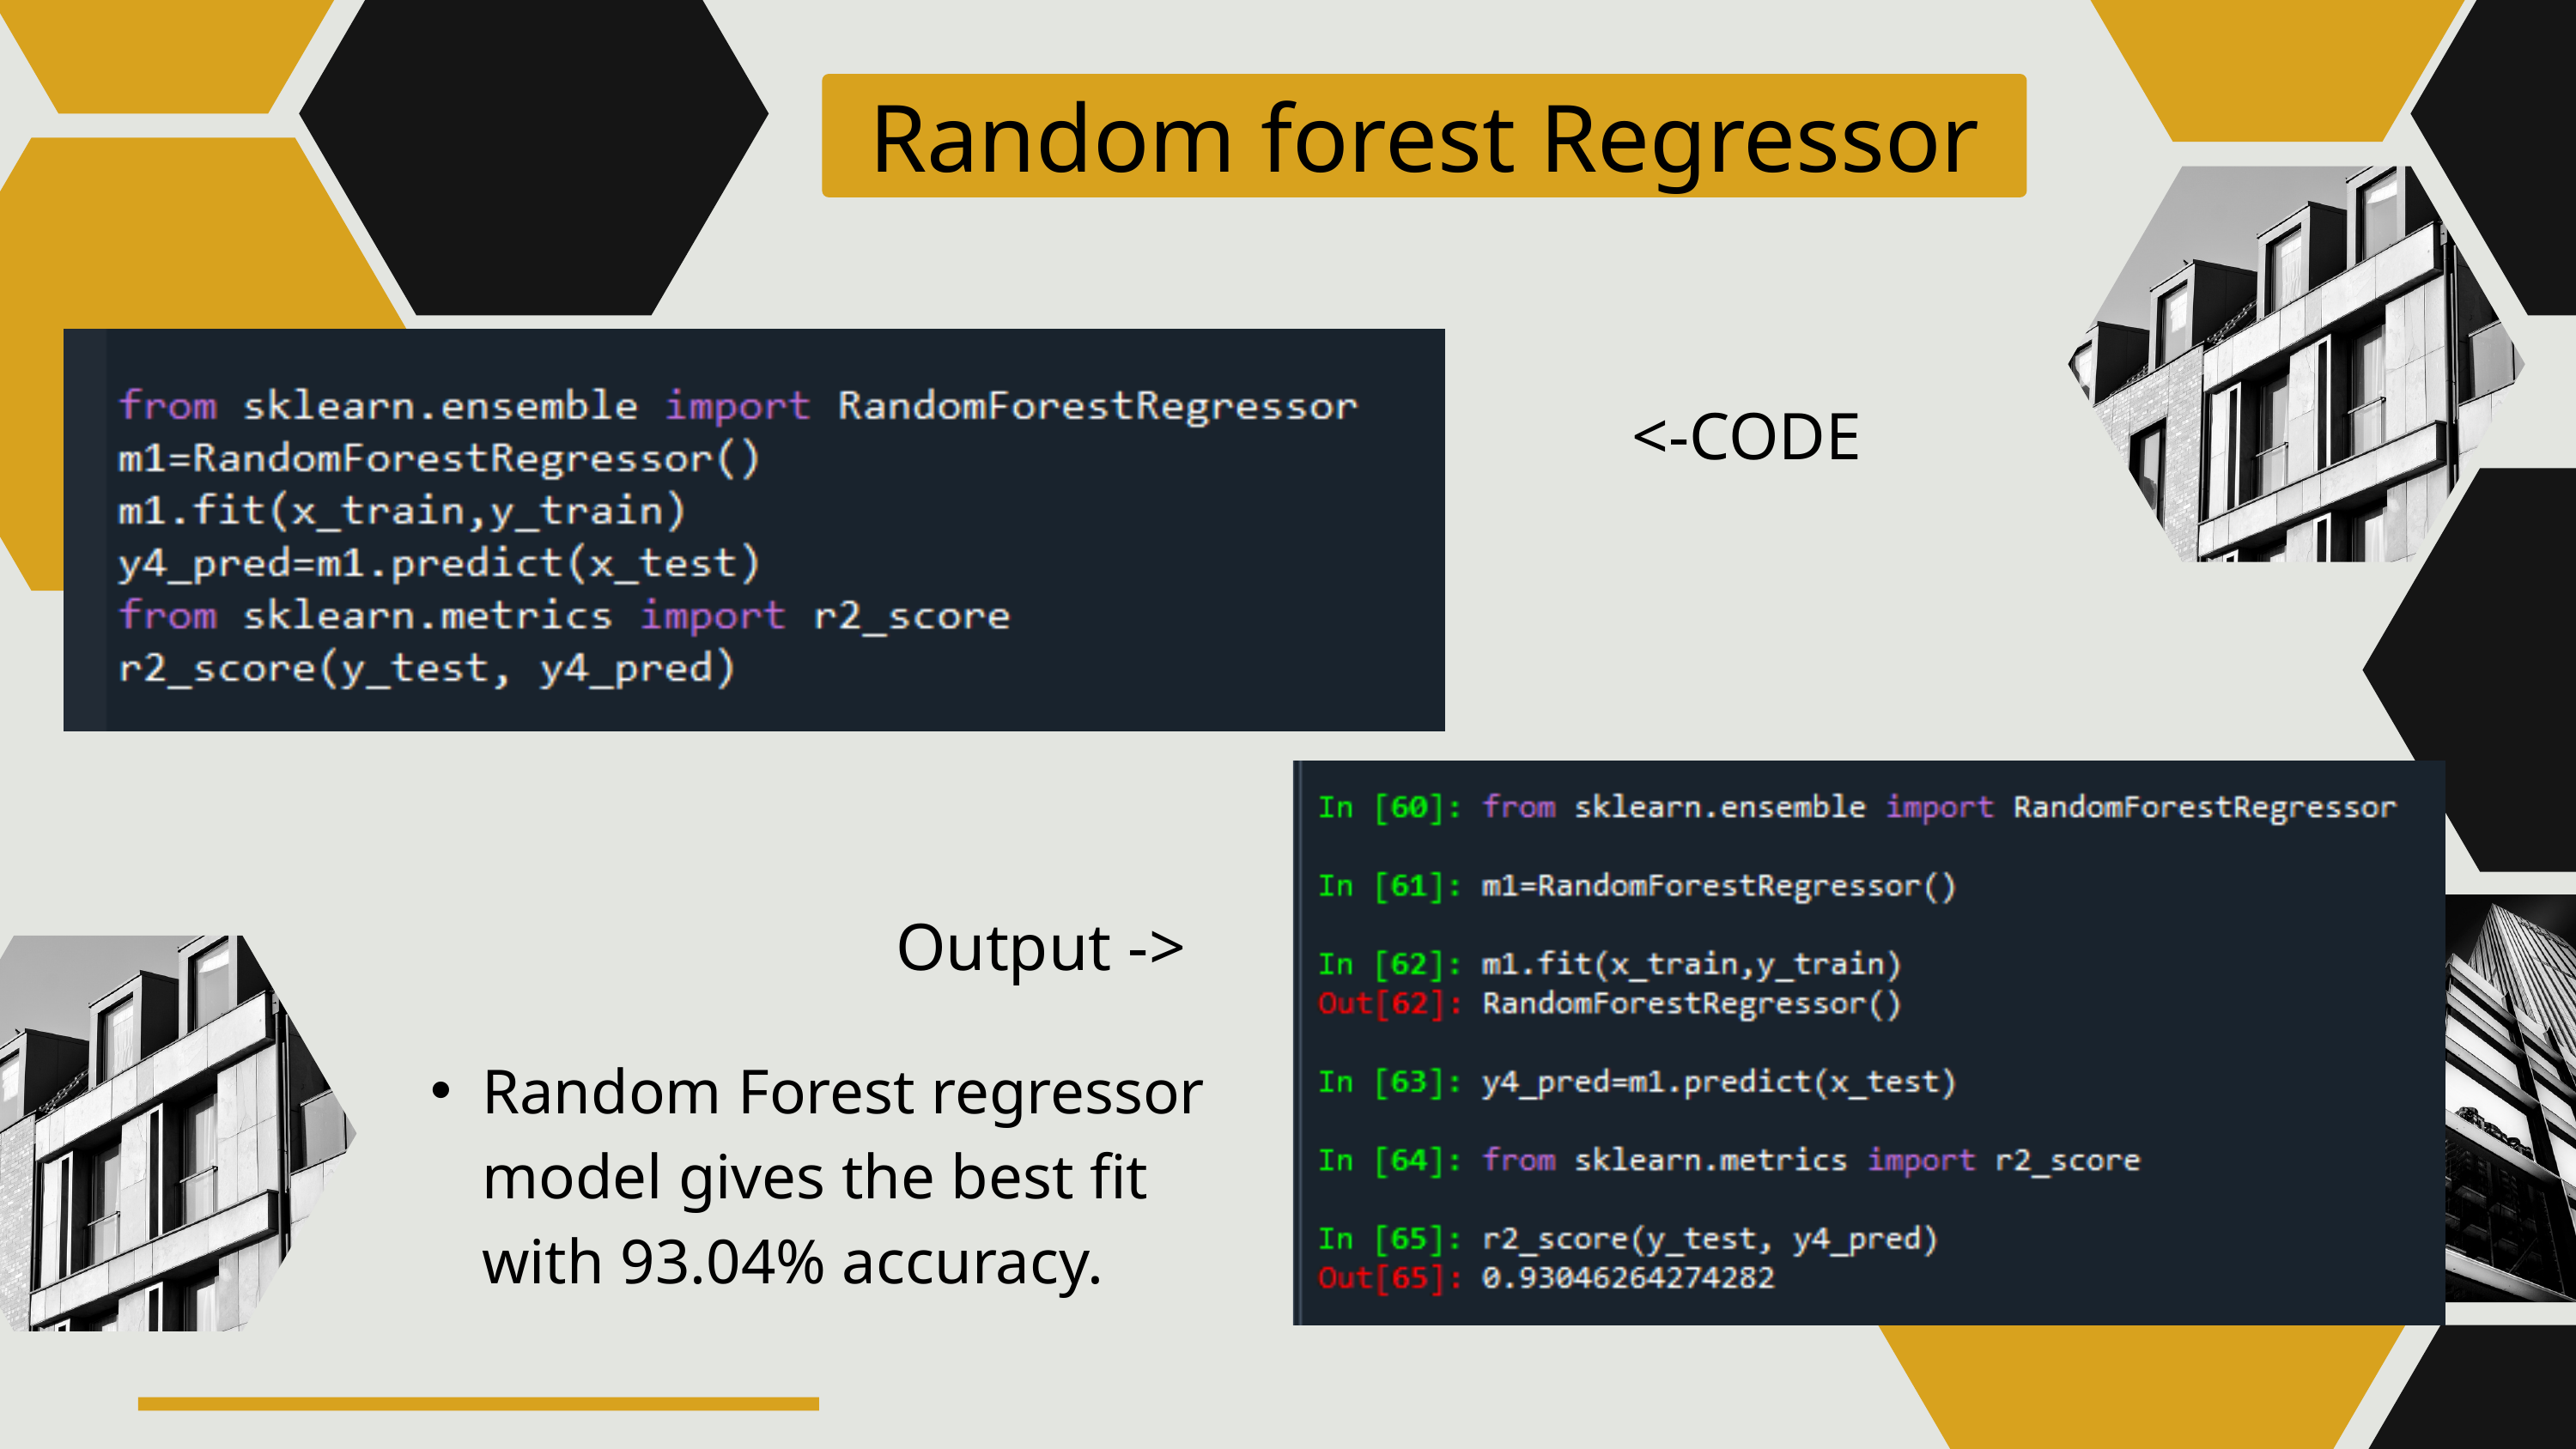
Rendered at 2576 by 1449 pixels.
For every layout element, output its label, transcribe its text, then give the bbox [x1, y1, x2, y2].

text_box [2289, 894, 2576, 1303]
text_box Random Forest regressor model gives the best fit with 93.04% accuracy. [378, 1040, 1263, 1296]
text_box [1878, 1061, 2318, 1449]
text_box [2362, 434, 2576, 872]
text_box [298, 0, 769, 316]
text_box [64, 329, 1445, 731]
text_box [2410, 0, 2576, 316]
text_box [0, 0, 294, 114]
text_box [0, 935, 357, 1332]
text_box [1292, 761, 2446, 1325]
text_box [822, 46, 2027, 198]
text_box <-CODE [1565, 382, 1929, 473]
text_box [2323, 1291, 2576, 1449]
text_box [2068, 0, 2406, 142]
text_box Output -> [818, 892, 1263, 983]
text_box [2068, 166, 2525, 562]
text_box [0, 121, 428, 591]
